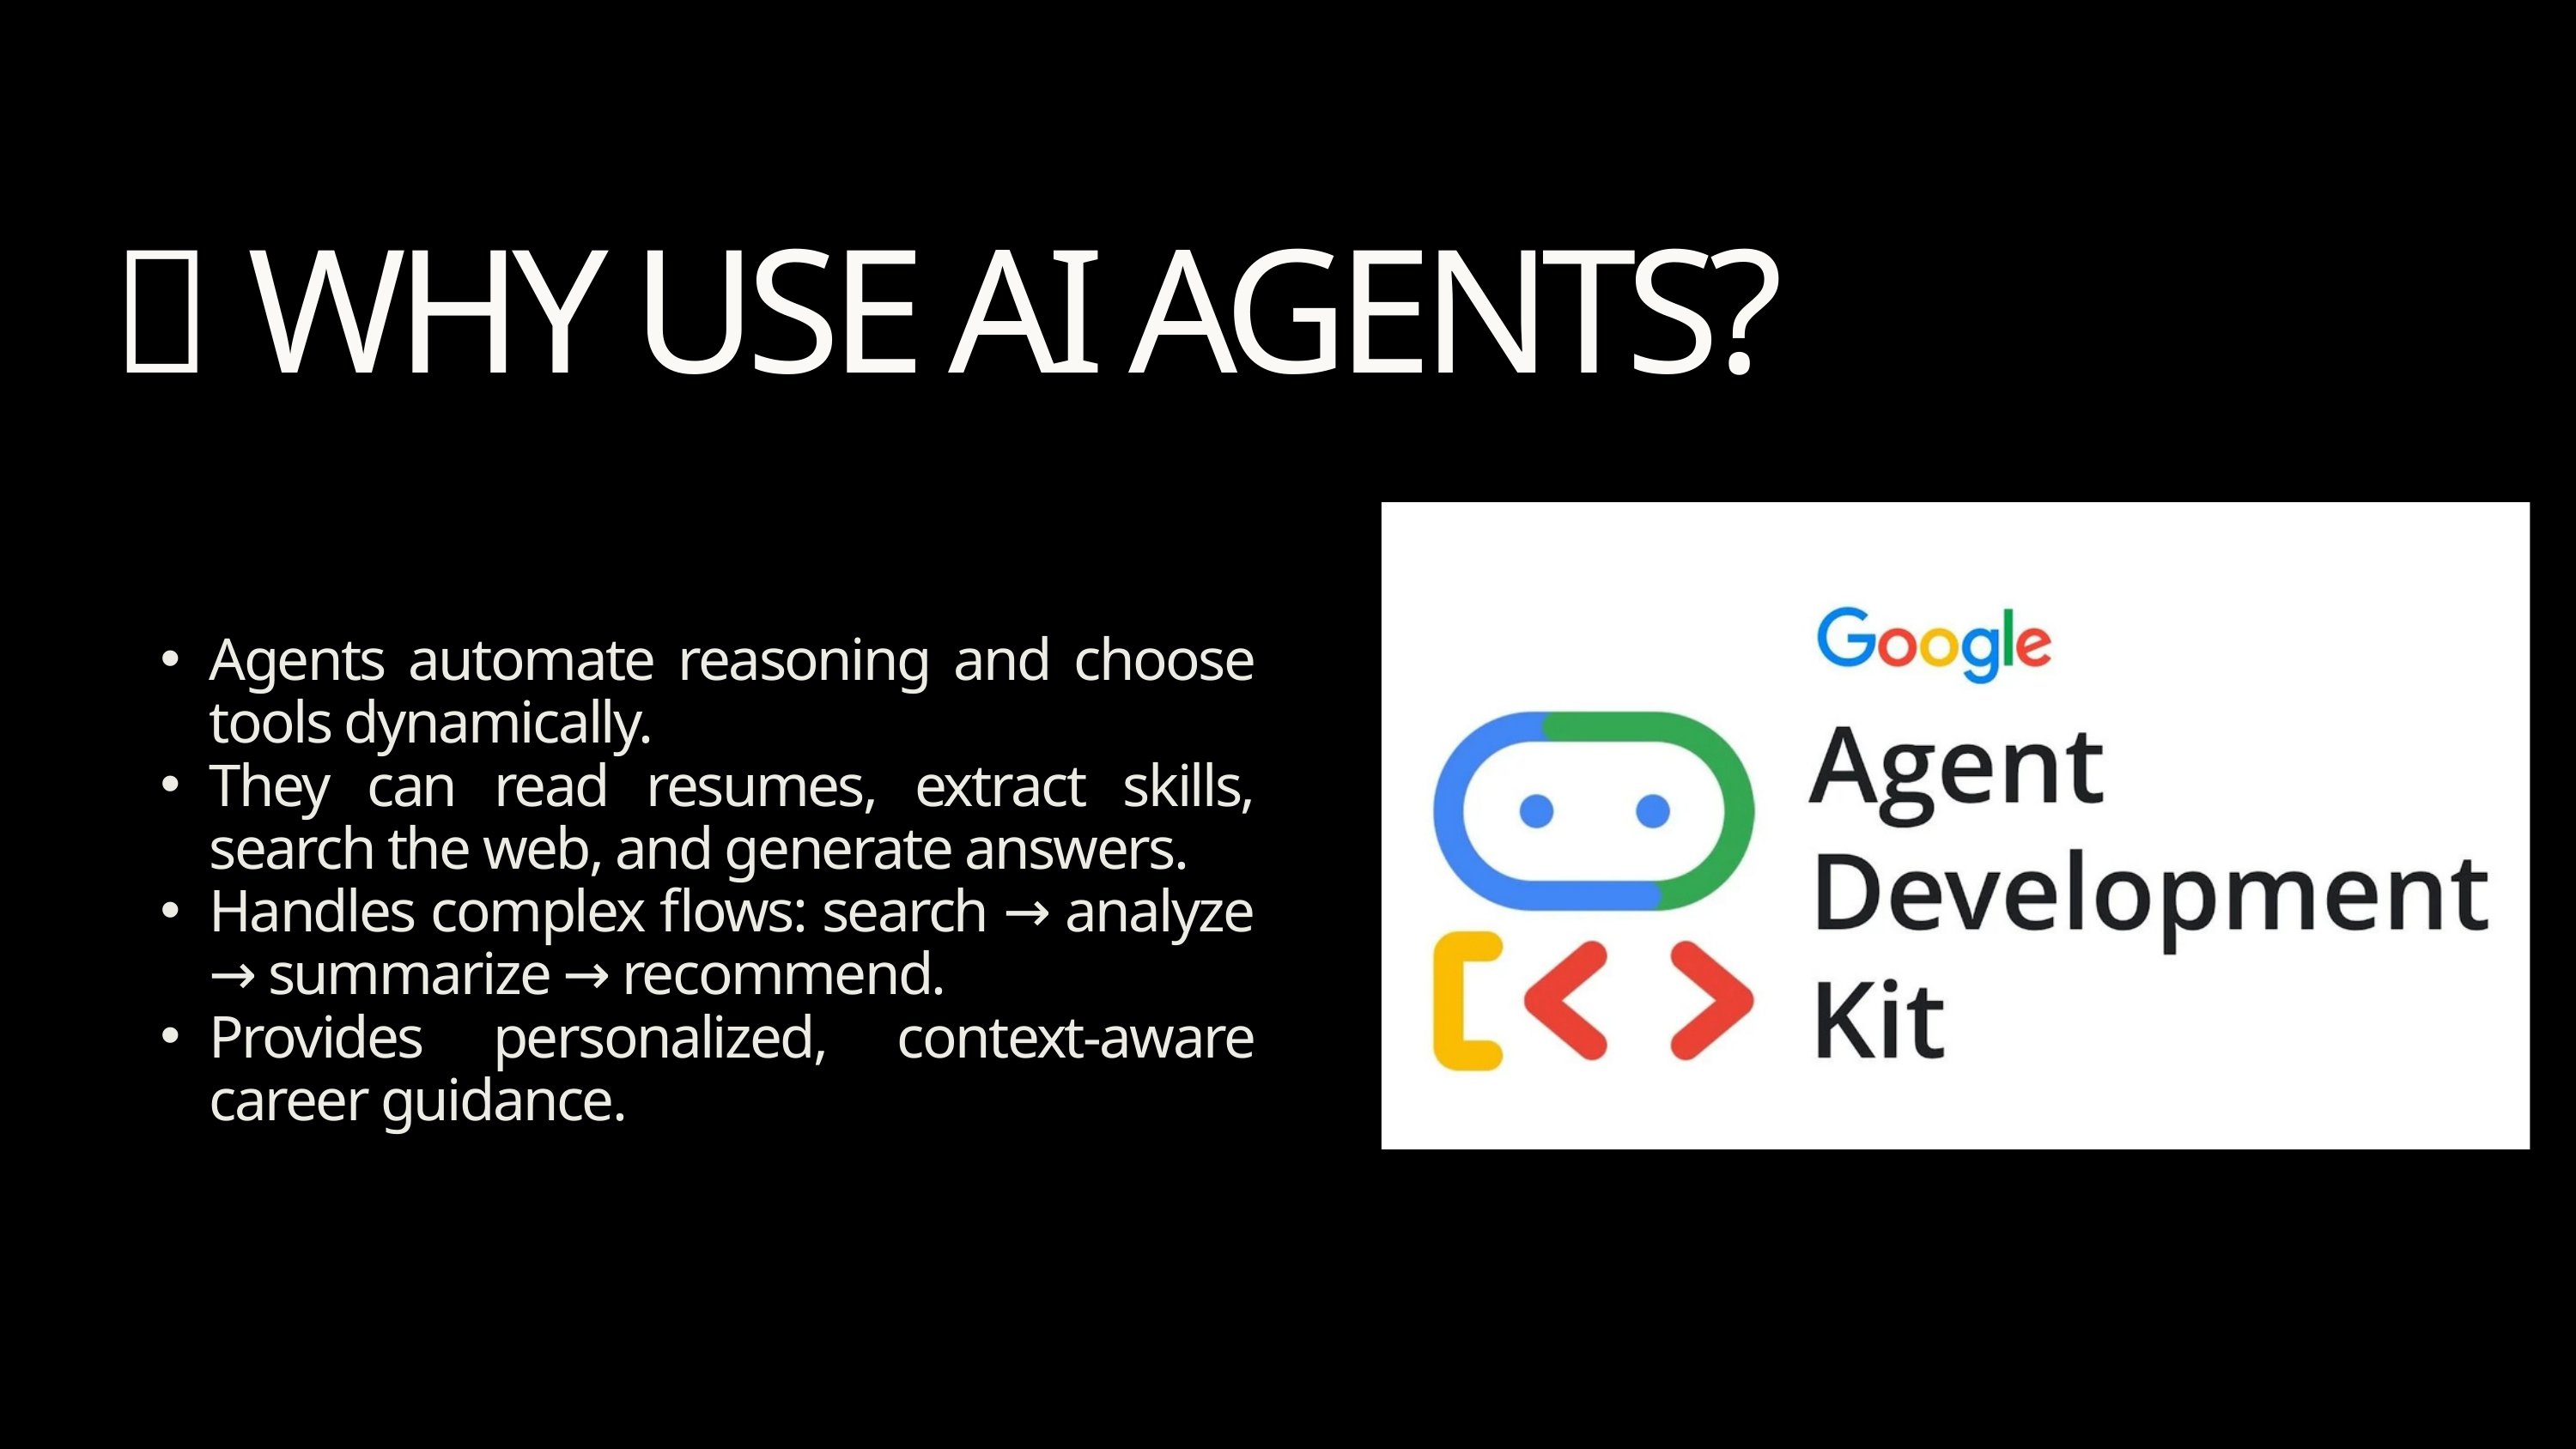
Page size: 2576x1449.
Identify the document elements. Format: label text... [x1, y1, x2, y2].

text_box Agents automate reasoning and choose tools dynamically. They can read resumes, extract skills, search the web, and generate answers. Handles complex flows: search → analyze → summarize → recommend. Provides personalized, context-aware career guidance. [111, 628, 1255, 1195]
text_box 🤖 WHY USE AI AGENTS? [111, 273, 2287, 408]
text_box [1381, 502, 2530, 1149]
